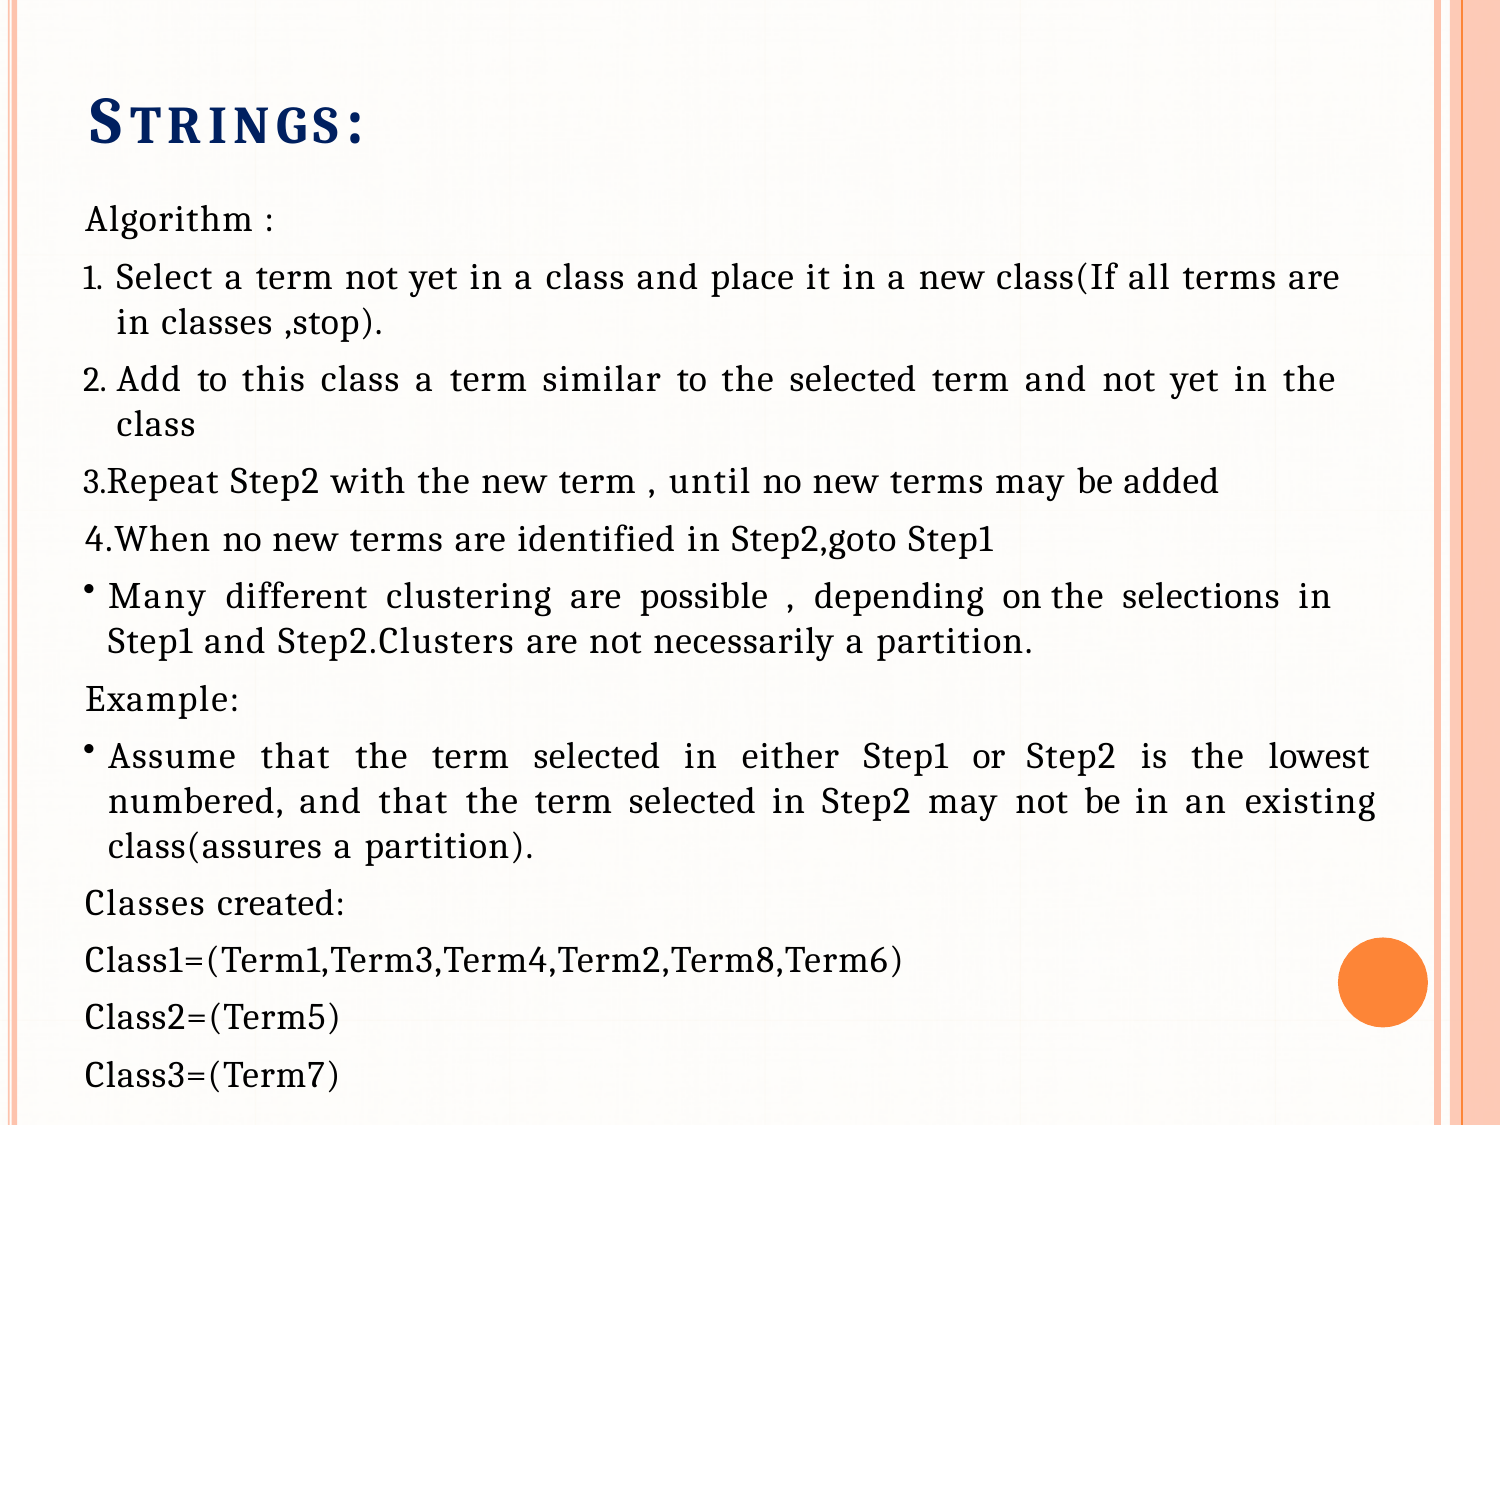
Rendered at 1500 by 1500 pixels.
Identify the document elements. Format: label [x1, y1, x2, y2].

text_box [0, 0, 1500, 1126]
